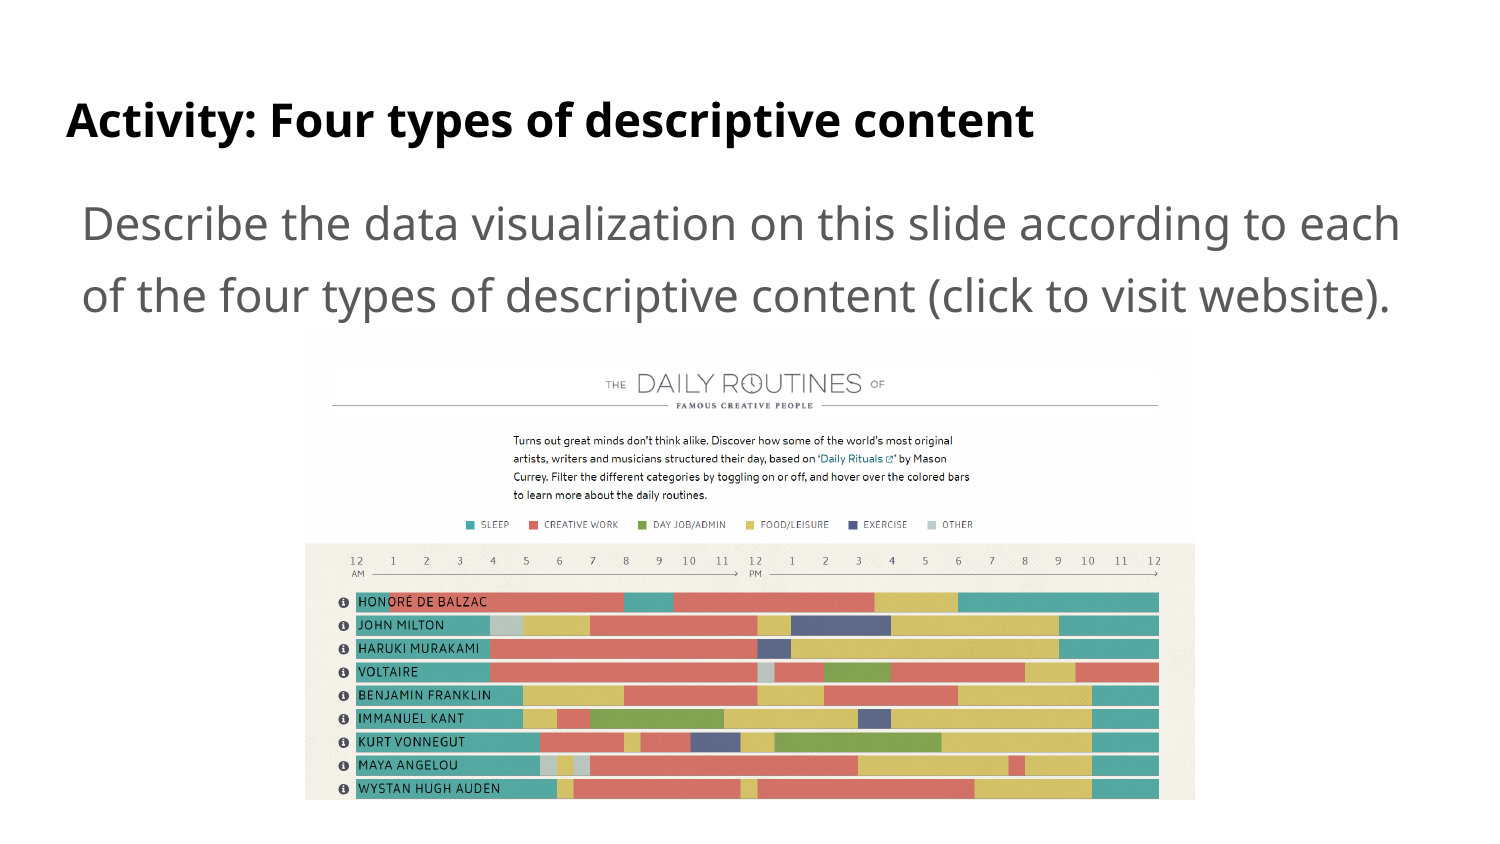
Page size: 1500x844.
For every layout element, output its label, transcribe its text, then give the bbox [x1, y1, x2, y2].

picture [305, 327, 1195, 801]
title Activity: Four types of descriptive content [51, 72, 1449, 167]
list Describe the data visualization on this slide according to each of the four types of descriptive content (click to visit website). [66, 166, 1425, 358]
